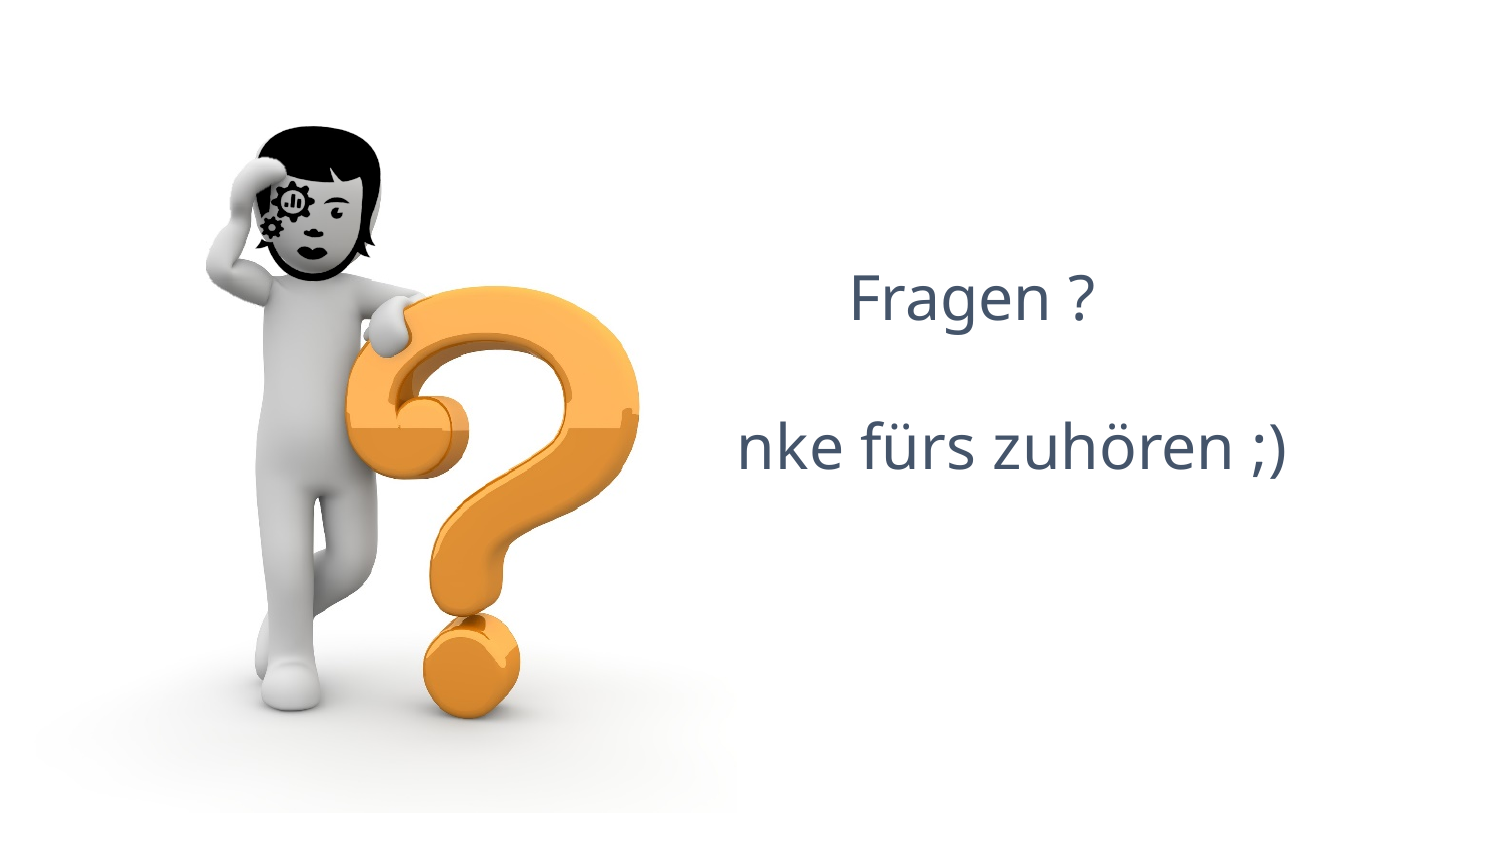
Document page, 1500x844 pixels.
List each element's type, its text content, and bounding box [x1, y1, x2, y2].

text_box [28, 53, 737, 813]
text_box Fragen ? Danke fürs zuhören ;) [737, 220, 1327, 498]
